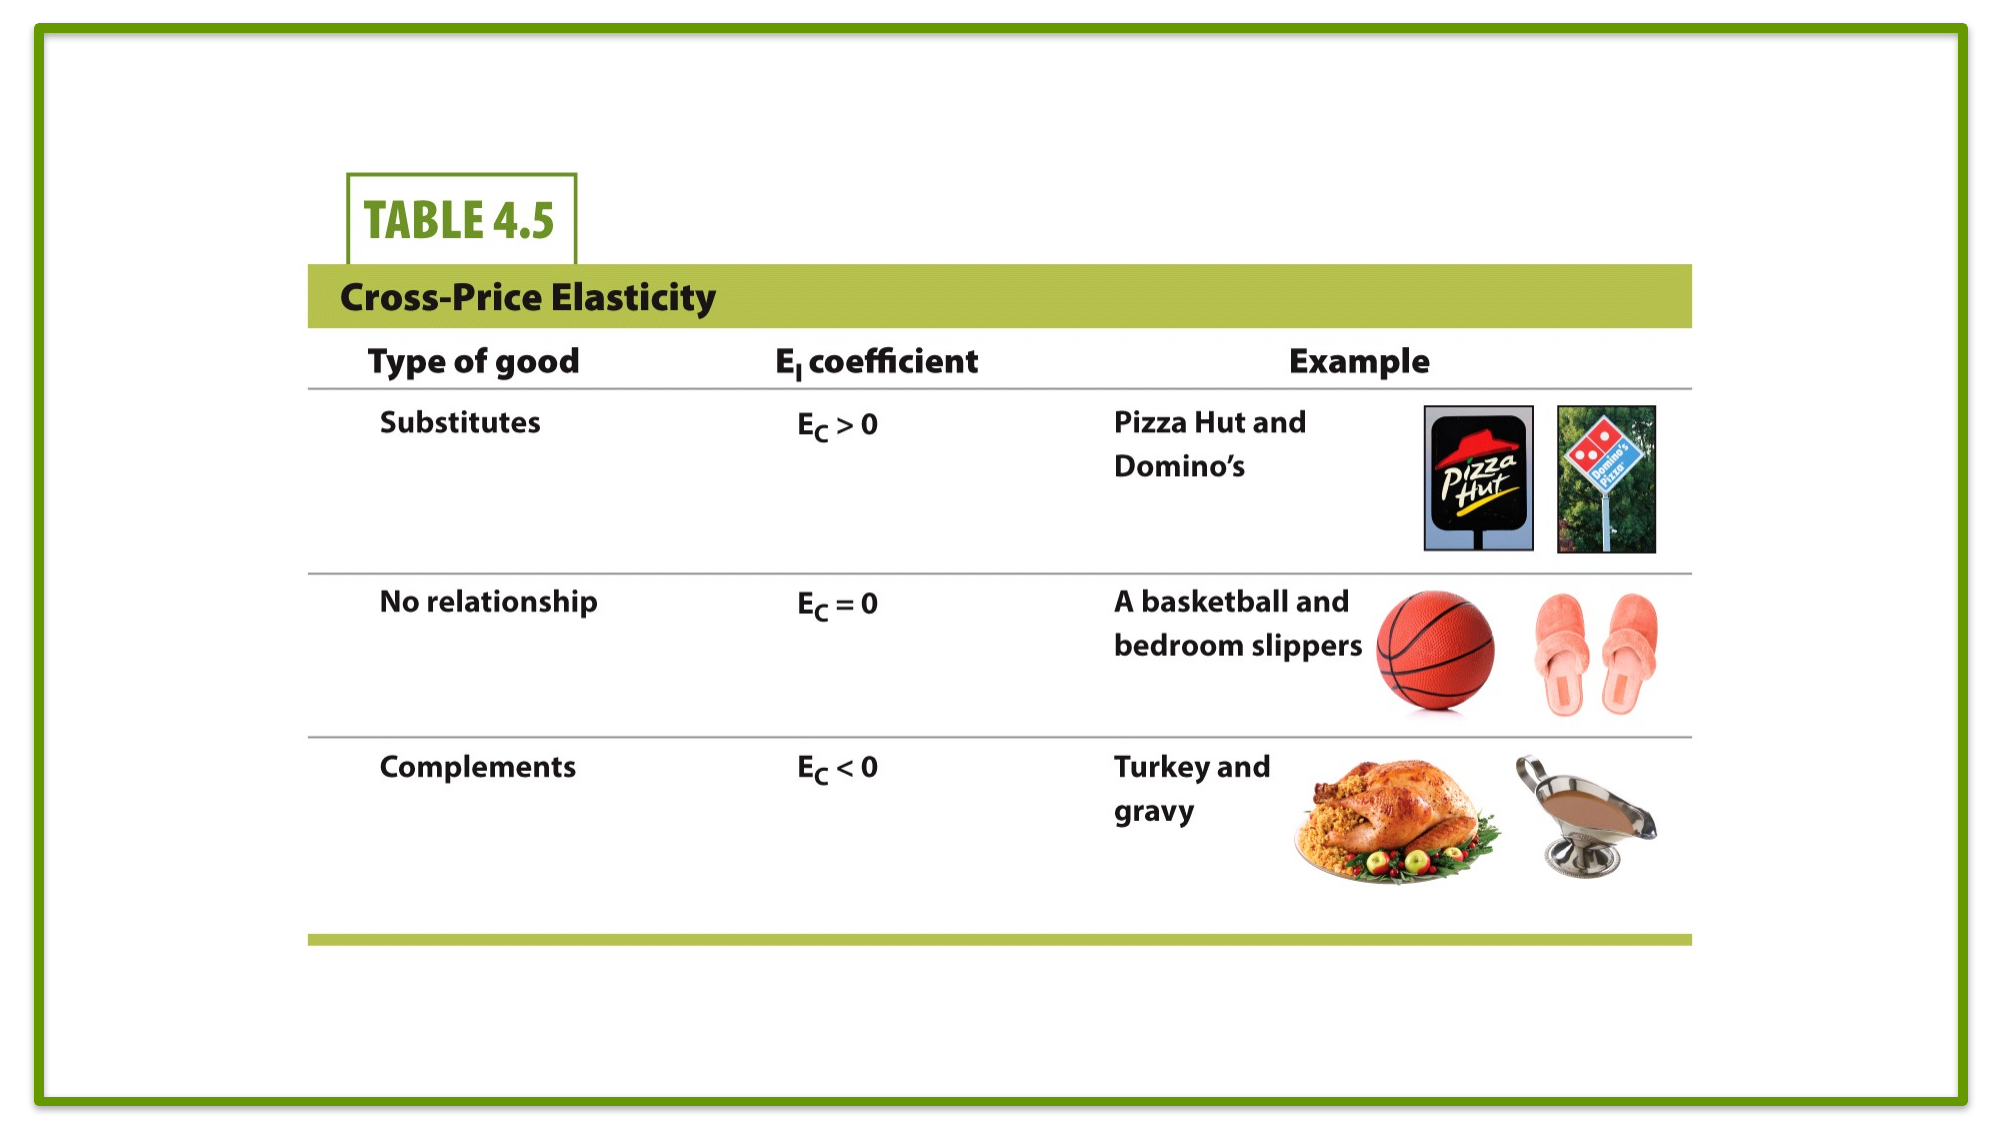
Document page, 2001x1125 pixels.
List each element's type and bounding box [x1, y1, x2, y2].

picture [299, 166, 1700, 960]
